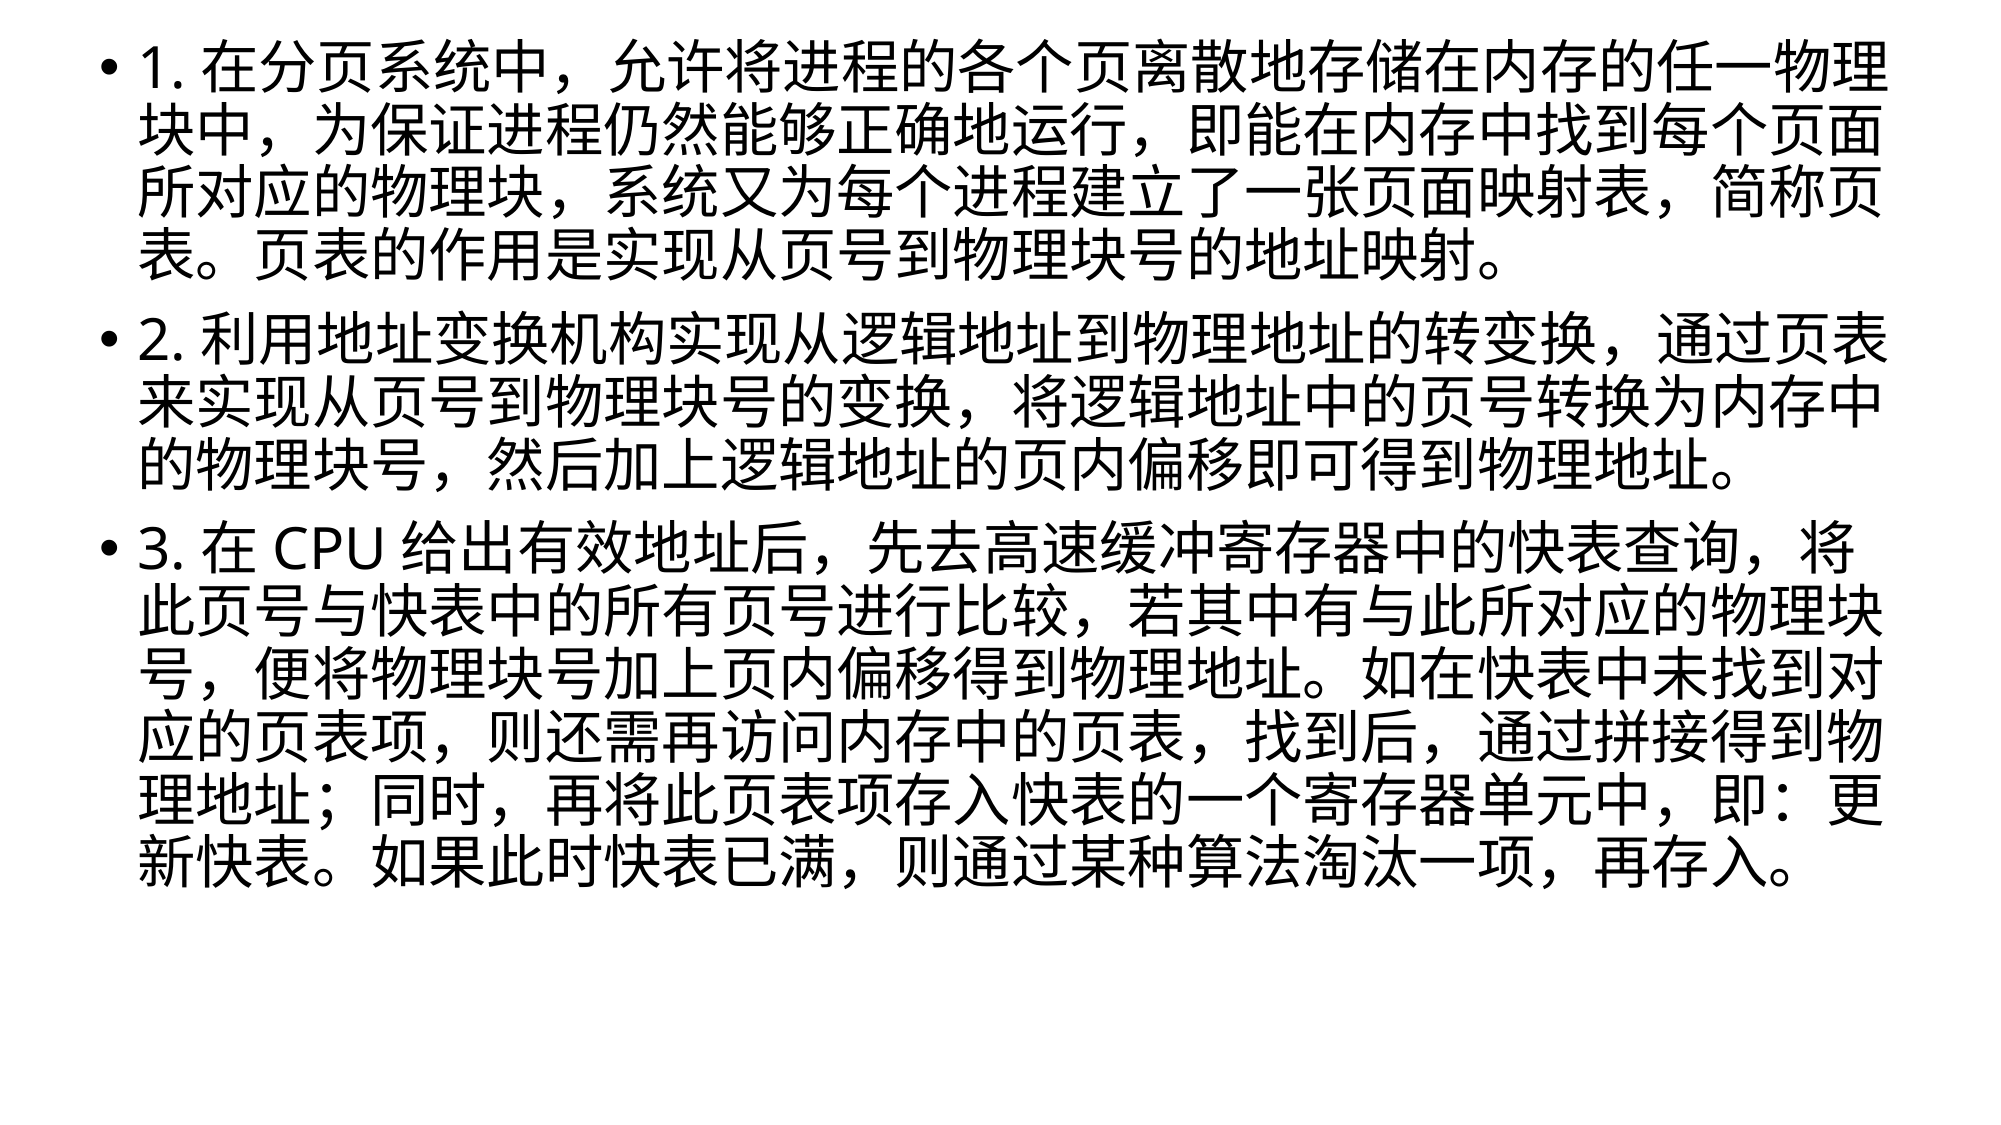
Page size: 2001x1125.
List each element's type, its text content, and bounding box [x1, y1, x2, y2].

list 1.在分页系统中，允许将进程的各个页离散地存储在内存的任一物理块中，为保证进程仍然能够正确地运行，即能在内存中找到每个页面所对应的物理块，系统又为每个进程建立了一张页面映射表，简称页表。页表的作用是实现从页号到物理块号的地址映射。 2.利用地址变换机构实现从逻辑地址到物理地址的转变换，通过页表来实现从页号到物理块号的变换，将逻辑地址中的页号转换为内存中的物理块号，然后加上逻辑地址的页内偏移即可得到物理地址。 3.在CPU给出有效地址后，先去高速缓冲寄存器中的快表查询，将此页号与快表中的所有页号进行比较，若其中有与此所对应的物理块号，便将物理块号加上页内偏移得到物理地址。如在快表中未找到对应的页表项，则还需再访问内存中的页表，找到后，通过拼接得到物理地址；同时，再将此页表项存入快表的一个寄存器单元中，即：更新快表。如果此时快表已满，则通过某种算法淘汰一项，再存入。 [85, 30, 1927, 1057]
